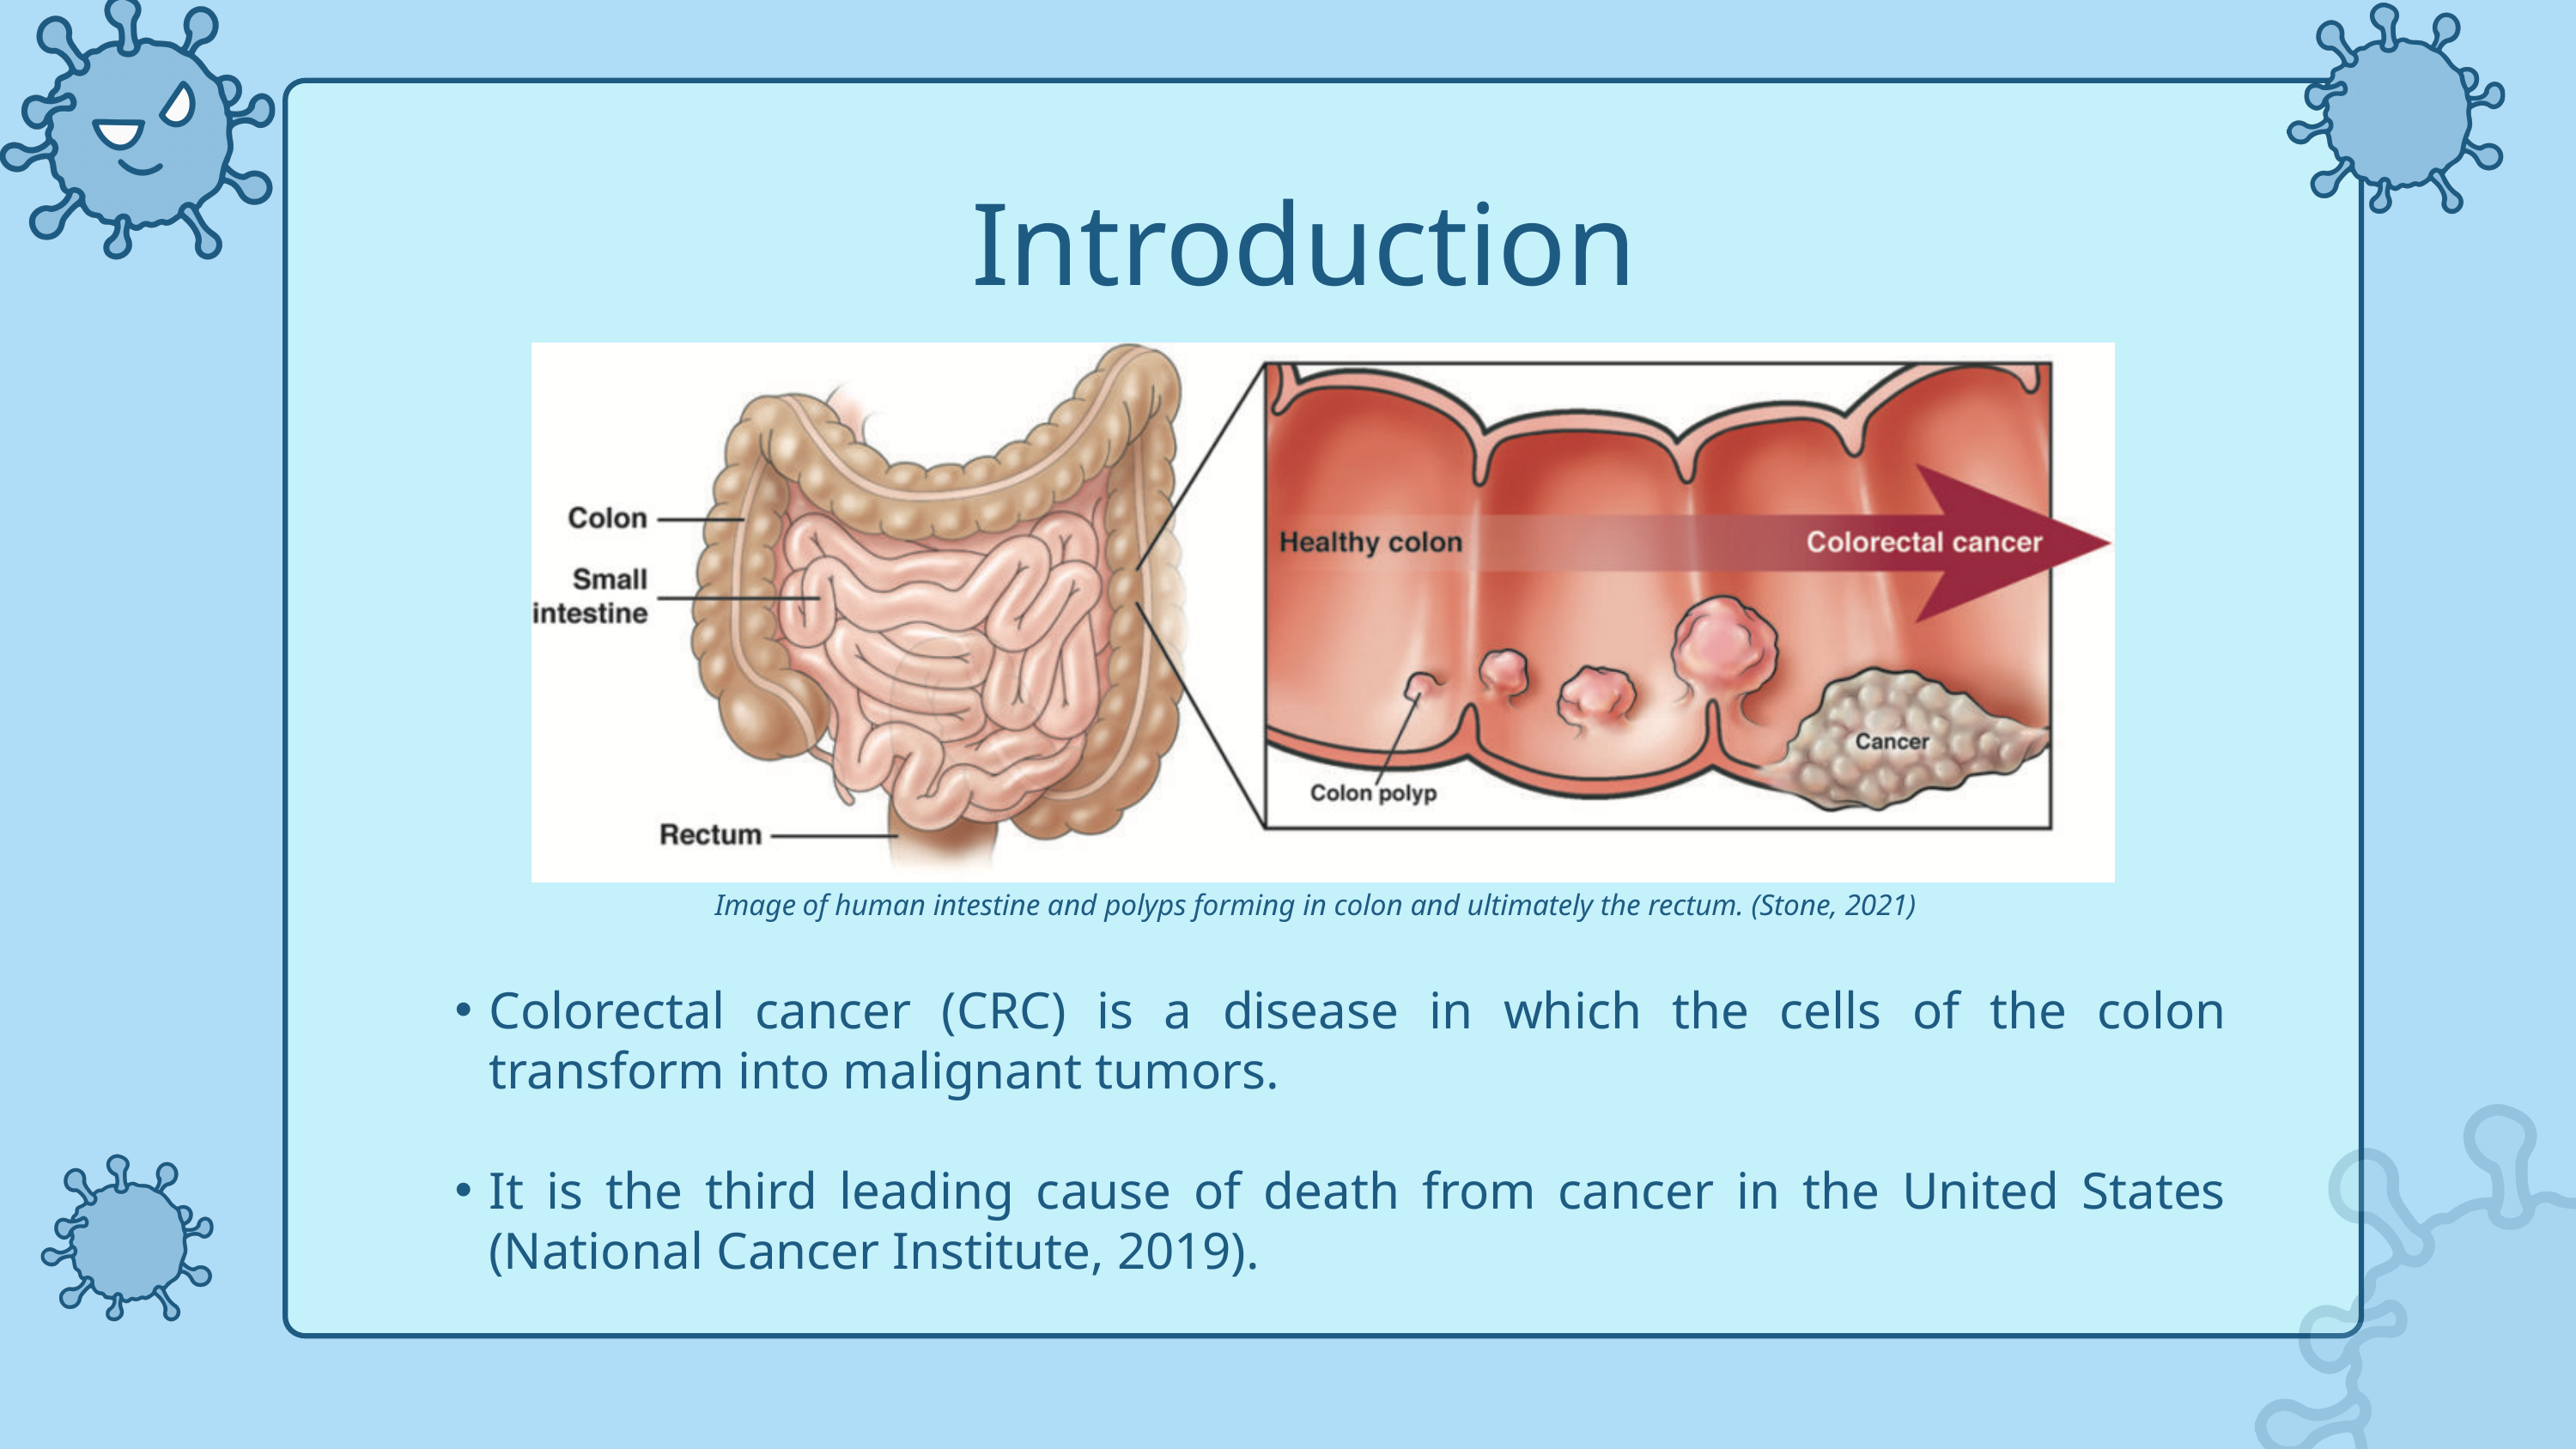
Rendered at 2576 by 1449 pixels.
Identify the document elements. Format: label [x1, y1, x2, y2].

text_box [2287, 1, 2506, 215]
text_box [40, 1153, 214, 1322]
text_box [2254, 1100, 2576, 1449]
text_box [284, 80, 2362, 1337]
text_box [0, 0, 276, 261]
text_box [532, 343, 2116, 929]
